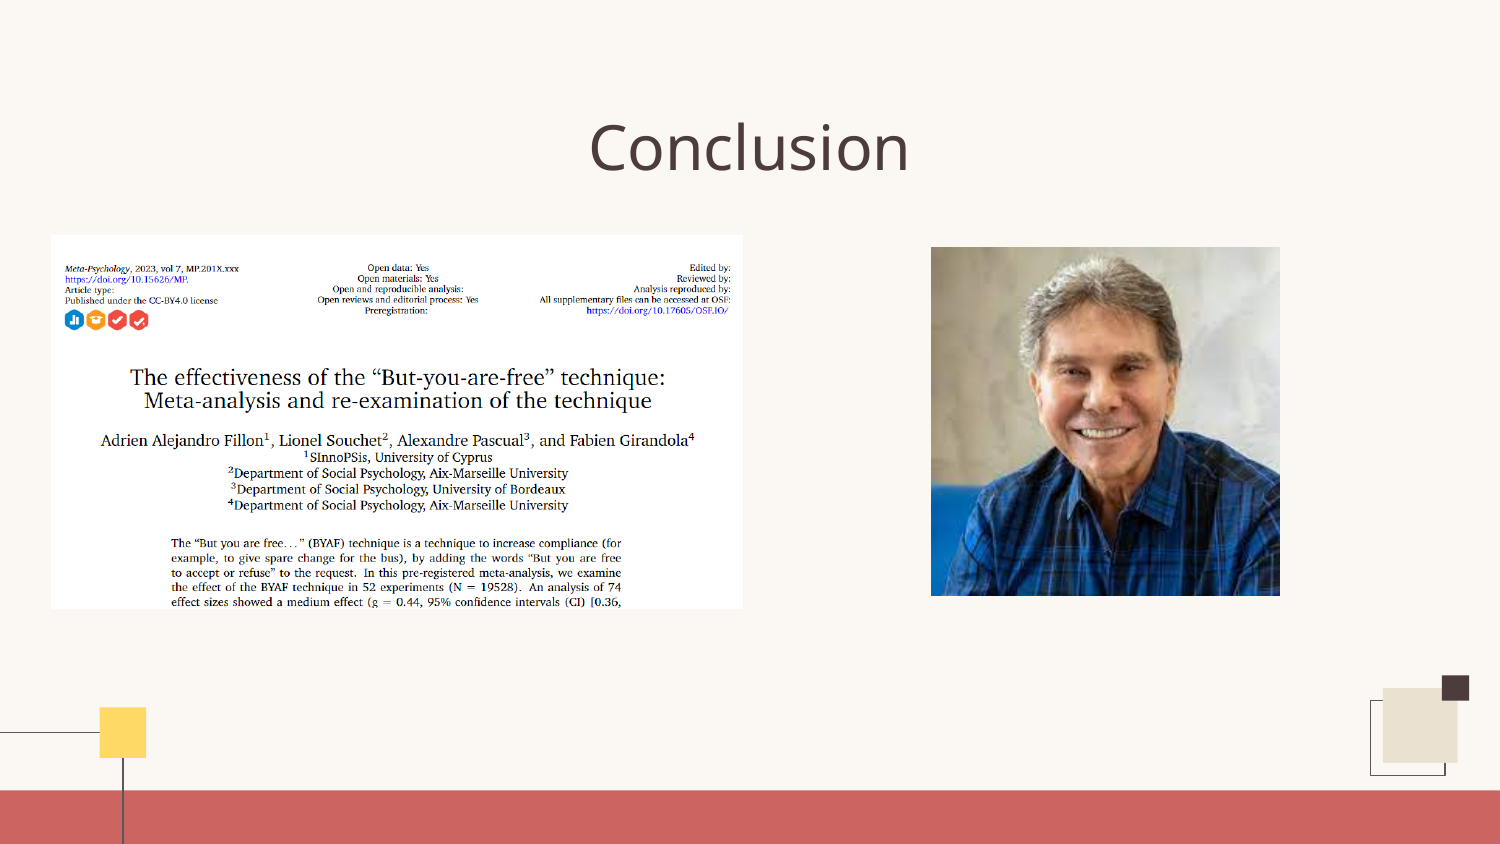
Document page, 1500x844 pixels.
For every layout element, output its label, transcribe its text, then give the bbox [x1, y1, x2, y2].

picture [50, 234, 744, 609]
picture [931, 247, 1281, 597]
title Conclusion [51, 98, 1449, 192]
